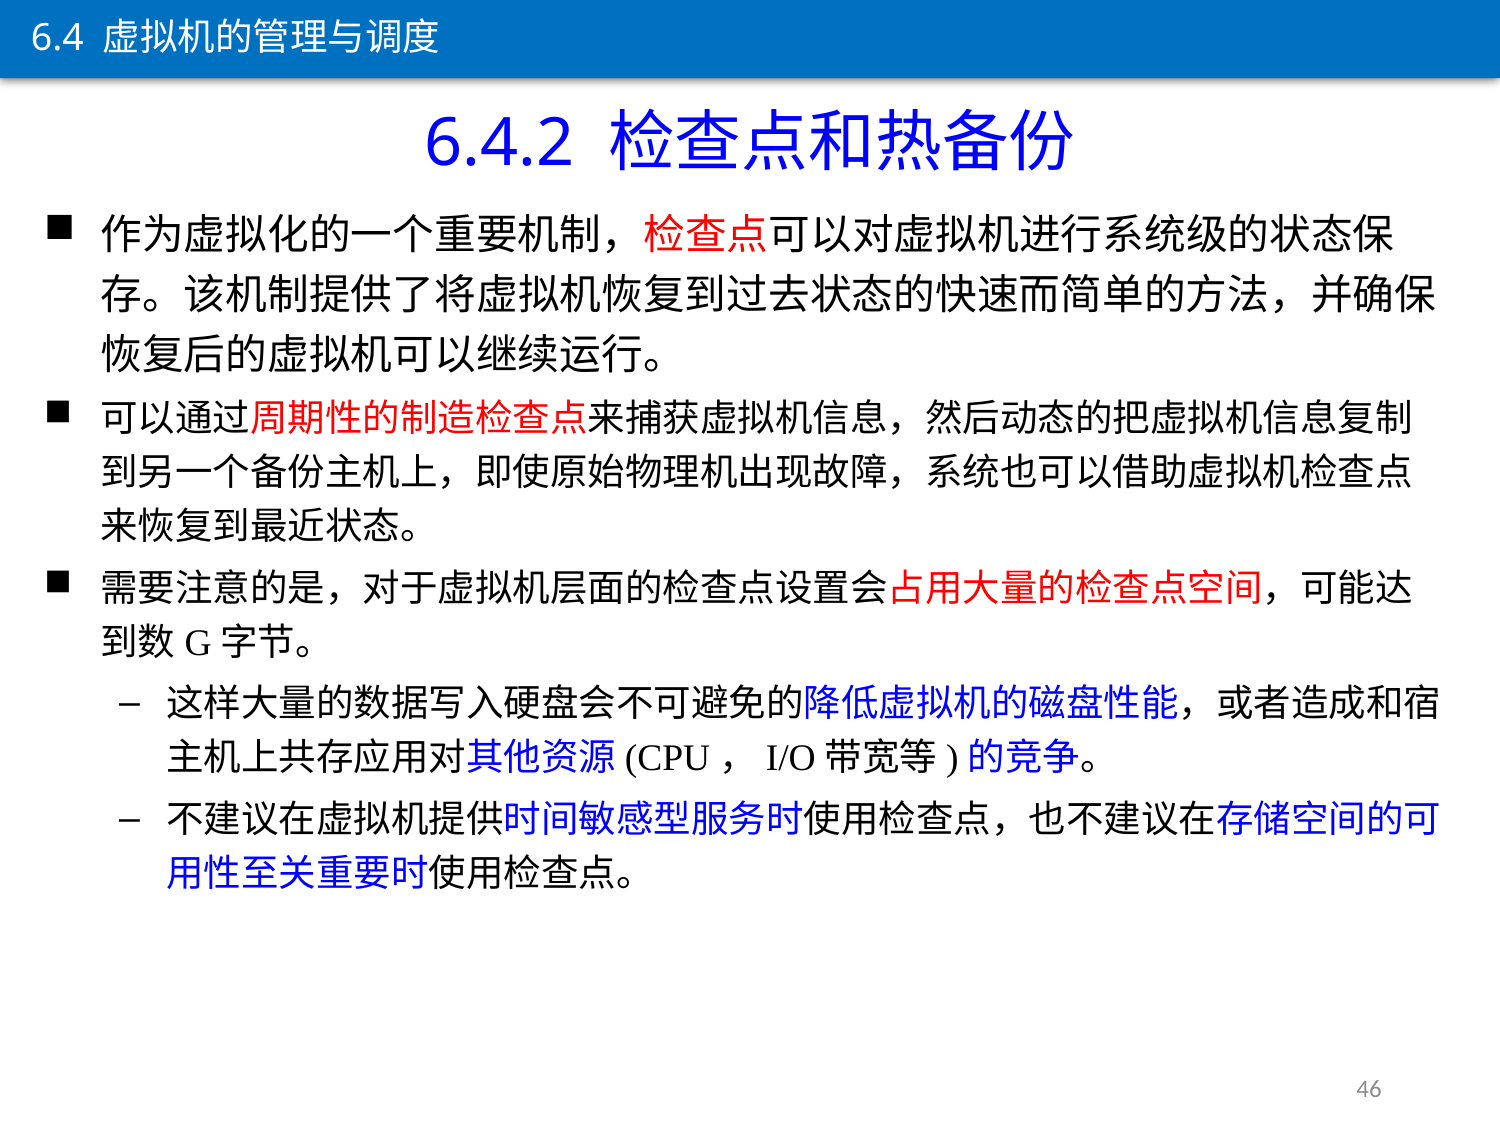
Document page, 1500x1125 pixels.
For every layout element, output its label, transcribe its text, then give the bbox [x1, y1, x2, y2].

slide_number 46 [1059, 1057, 1397, 1118]
text_box 作为虚拟化的一个重要机制，检查点可以对虚拟机进行系统级的状态保存。该机制提供了将虚拟机恢复到过去状态的快速而简单的方法，并确保恢复后的虚拟机可以继续运行。 可以通过周期性的制造检查点来捕获虚拟机信息，然后动态的把虚拟机信息复制到另一个备份主机上，即使原始物理机出现故障，系统也可以借助虚拟机检查点来恢复到最近状态。 需要注意的是，对于虚拟机层面的检查点设置会占用大量的检查点空间，可能达到数G字节。 这样大量的数据写入硬盘会不可避免的降低虚拟机的磁盘性能，或者造成和宿主机上共存应用对其他资源(CPU，I/O带宽等)的竞争。 不建议在虚拟机提供时间敏感型服务时使用检查点，也不建议在存储空间的可用性至关重要时使用检查点。 [29, 190, 1459, 902]
text_box 6.4.2 检查点和热备份 [0, 91, 1500, 187]
text_box 6.4 虚拟机的管理与调度 [16, 5, 455, 66]
text_box [0, 0, 1500, 79]
